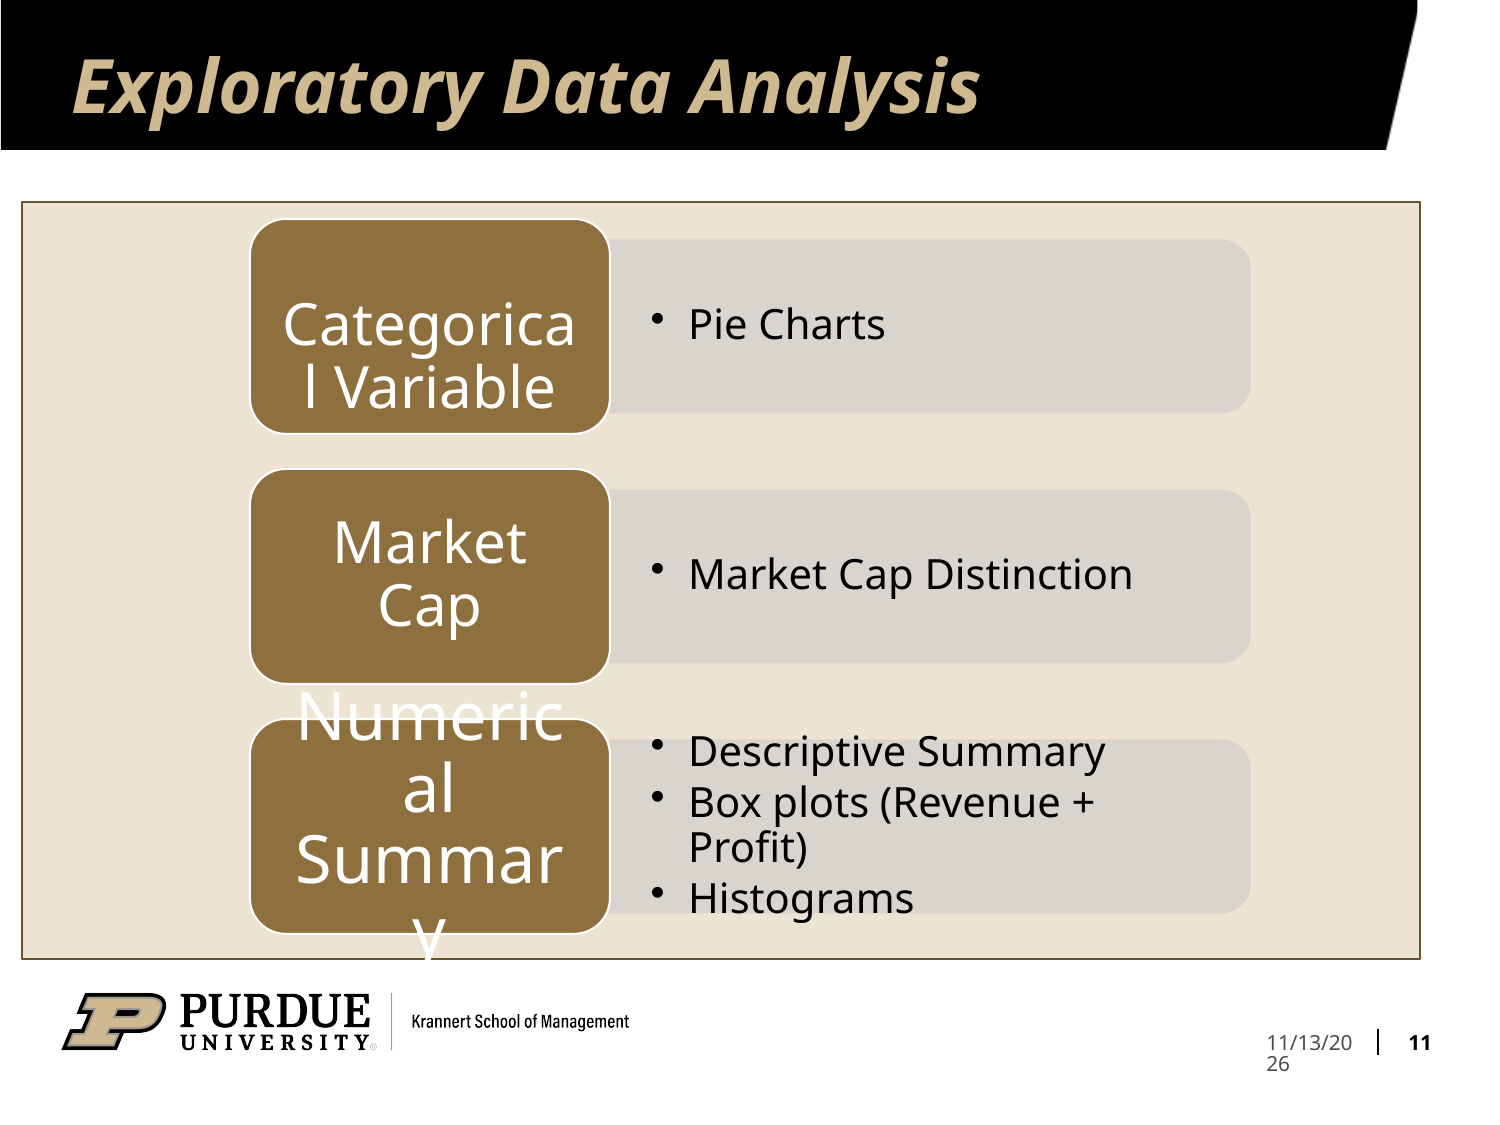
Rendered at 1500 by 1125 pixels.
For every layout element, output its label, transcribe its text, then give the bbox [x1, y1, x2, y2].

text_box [249, 219, 1250, 934]
title Exploratory Data Analysis [68, 45, 1347, 133]
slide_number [1251, 1017, 1375, 1071]
slide_number 11 [1390, 1013, 1451, 1074]
picture [61, 990, 648, 1054]
text_box [21, 201, 1421, 960]
